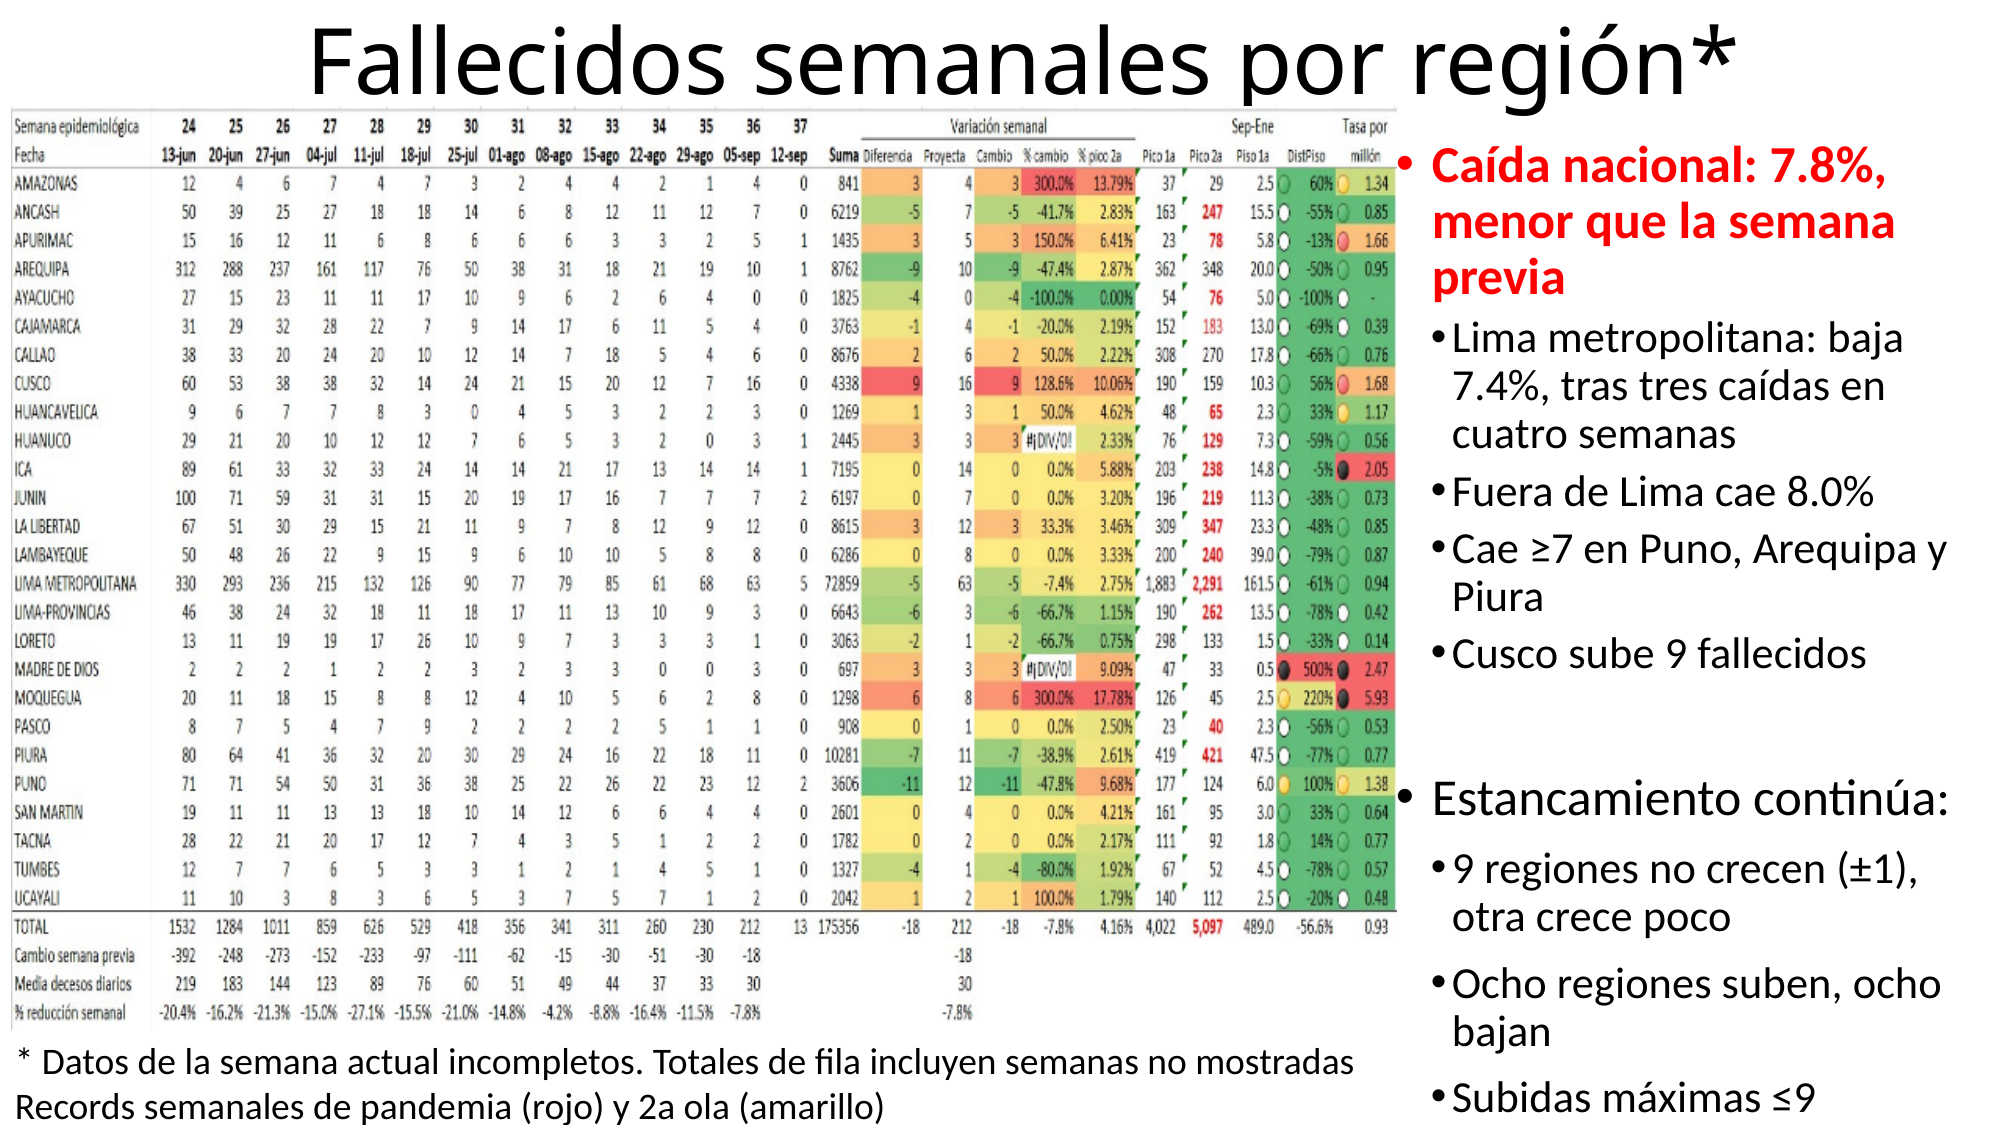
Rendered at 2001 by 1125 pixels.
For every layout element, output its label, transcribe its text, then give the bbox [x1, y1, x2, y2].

text_box Caída nacional: 7.8%, menor que la semana previa Lima metropolitana: baja 7.4%, tras tres caídas en cuatro semanas Fuera de Lima cae 8.0% Cae ≥7 en Puno, Arequipa y Piura Cusco sube 9 fallecidos Estancamiento continúa: 9 regiones no crecen (±1), otra crece poco Ocho regiones suben, ocho bajan Subidas máximas ≤9 [1380, 130, 2000, 1125]
text_box * Datos de la semana actual incompletos. Totales de fila incluyen semanas no mostradas Records semanales de pandemia (rojo) y 2a ola (amarillo) [0, 1029, 1380, 1125]
picture [11, 106, 1397, 1030]
title Fallecidos semanales por región* [161, 0, 1887, 130]
